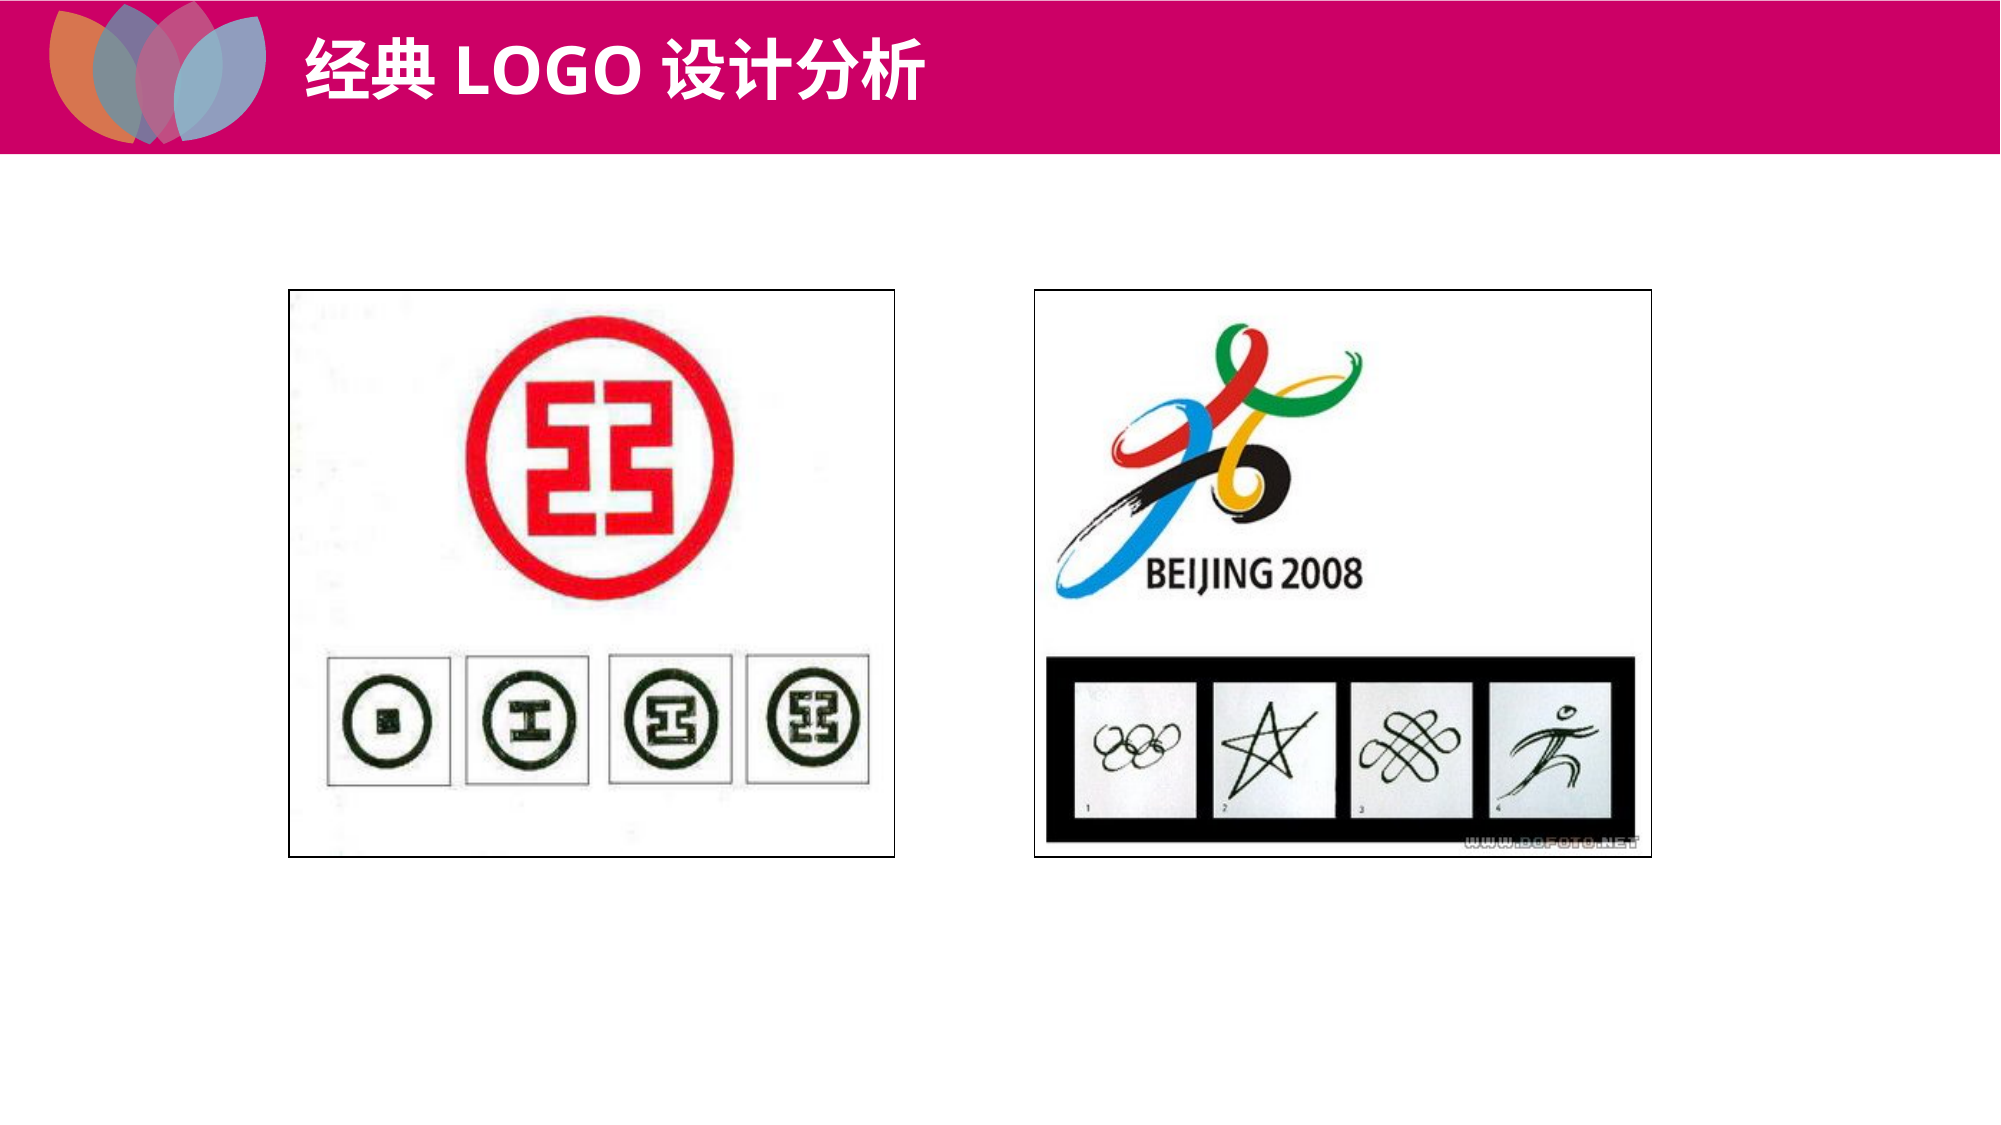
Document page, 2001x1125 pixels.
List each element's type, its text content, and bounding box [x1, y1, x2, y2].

picture [289, 290, 894, 857]
picture [1035, 290, 1651, 857]
text_box 经典LOGO设计分析 [289, 20, 1473, 116]
